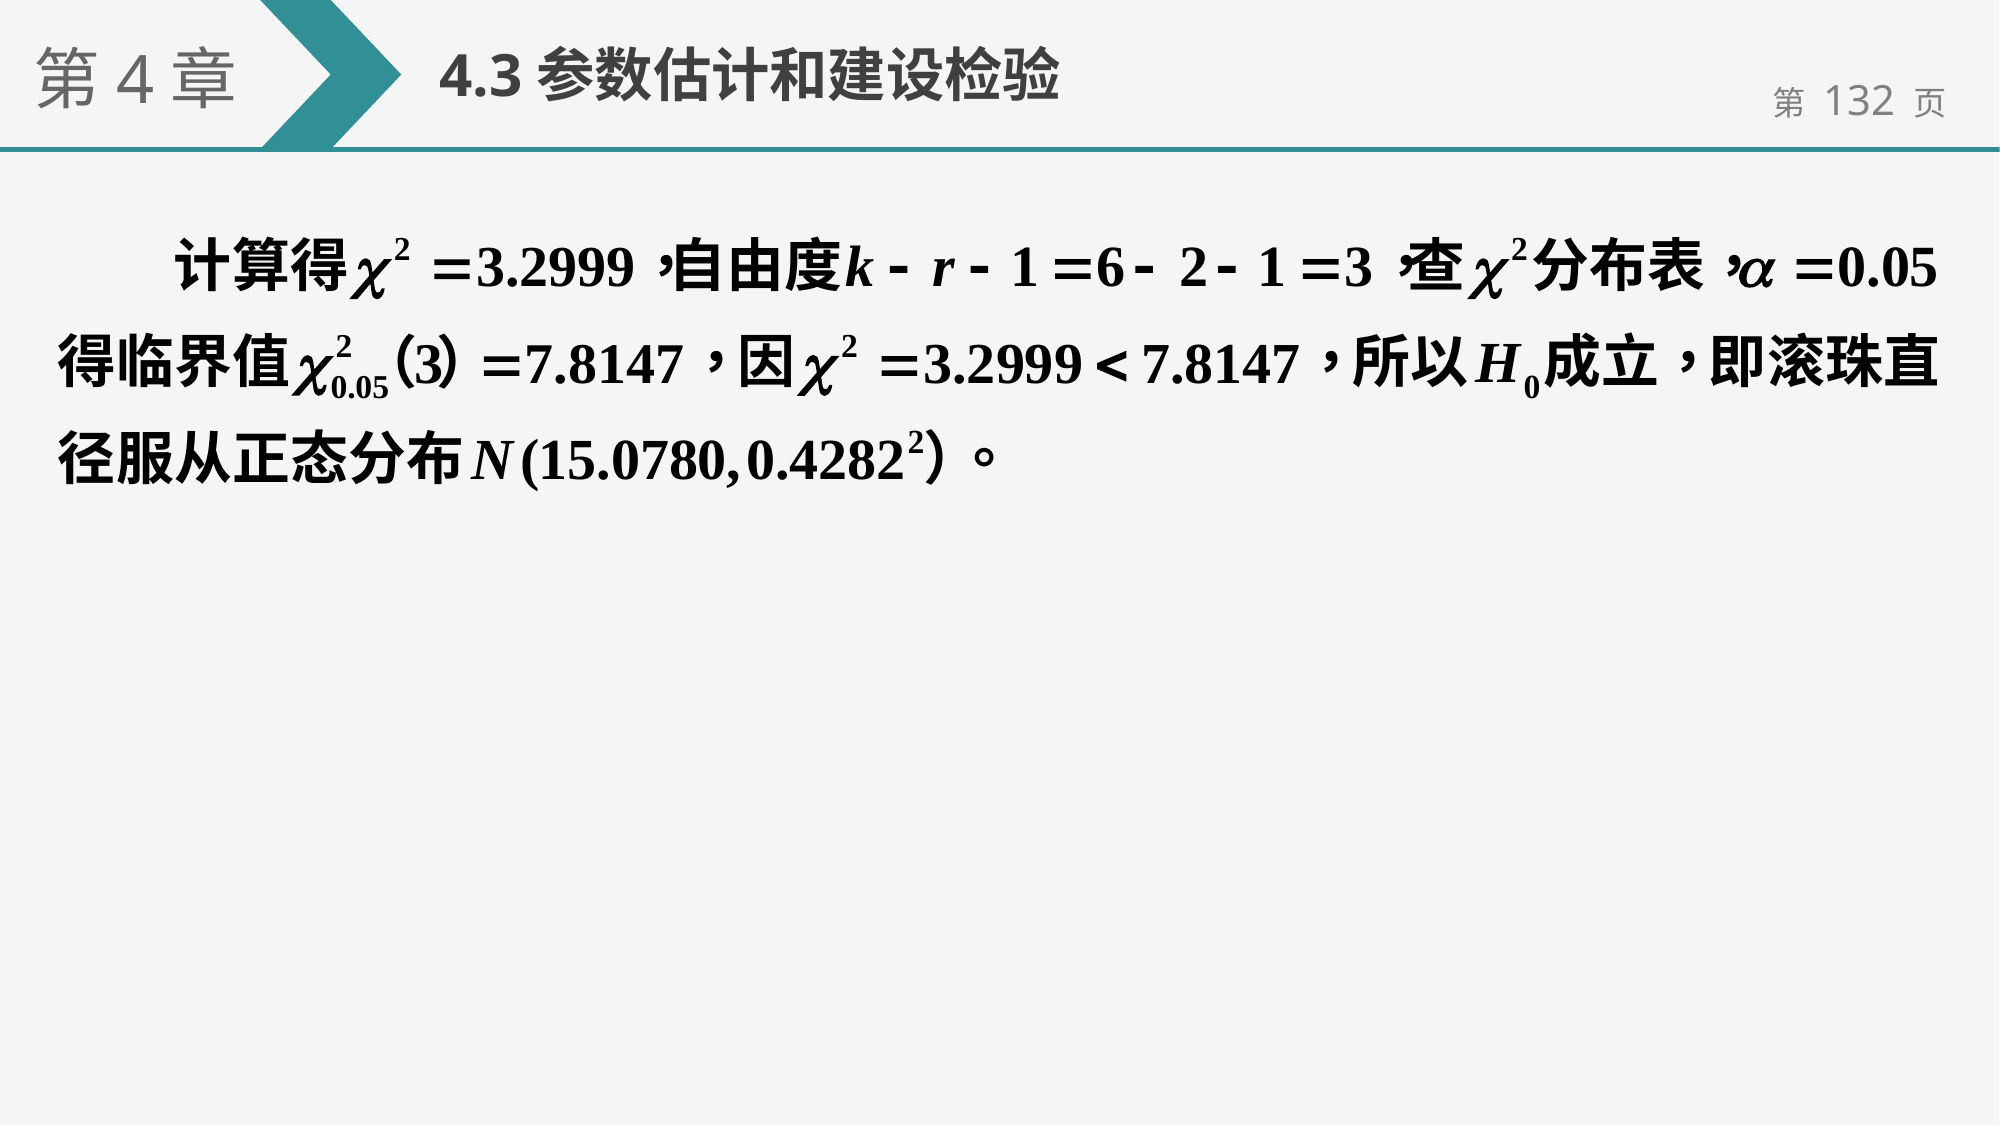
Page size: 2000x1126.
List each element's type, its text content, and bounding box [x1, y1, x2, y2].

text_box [57, 217, 1937, 861]
text_box 4.3参数估计和建设检验 [424, 31, 1366, 116]
text_box 第4章 [19, 29, 253, 125]
text_box [258, 0, 403, 148]
